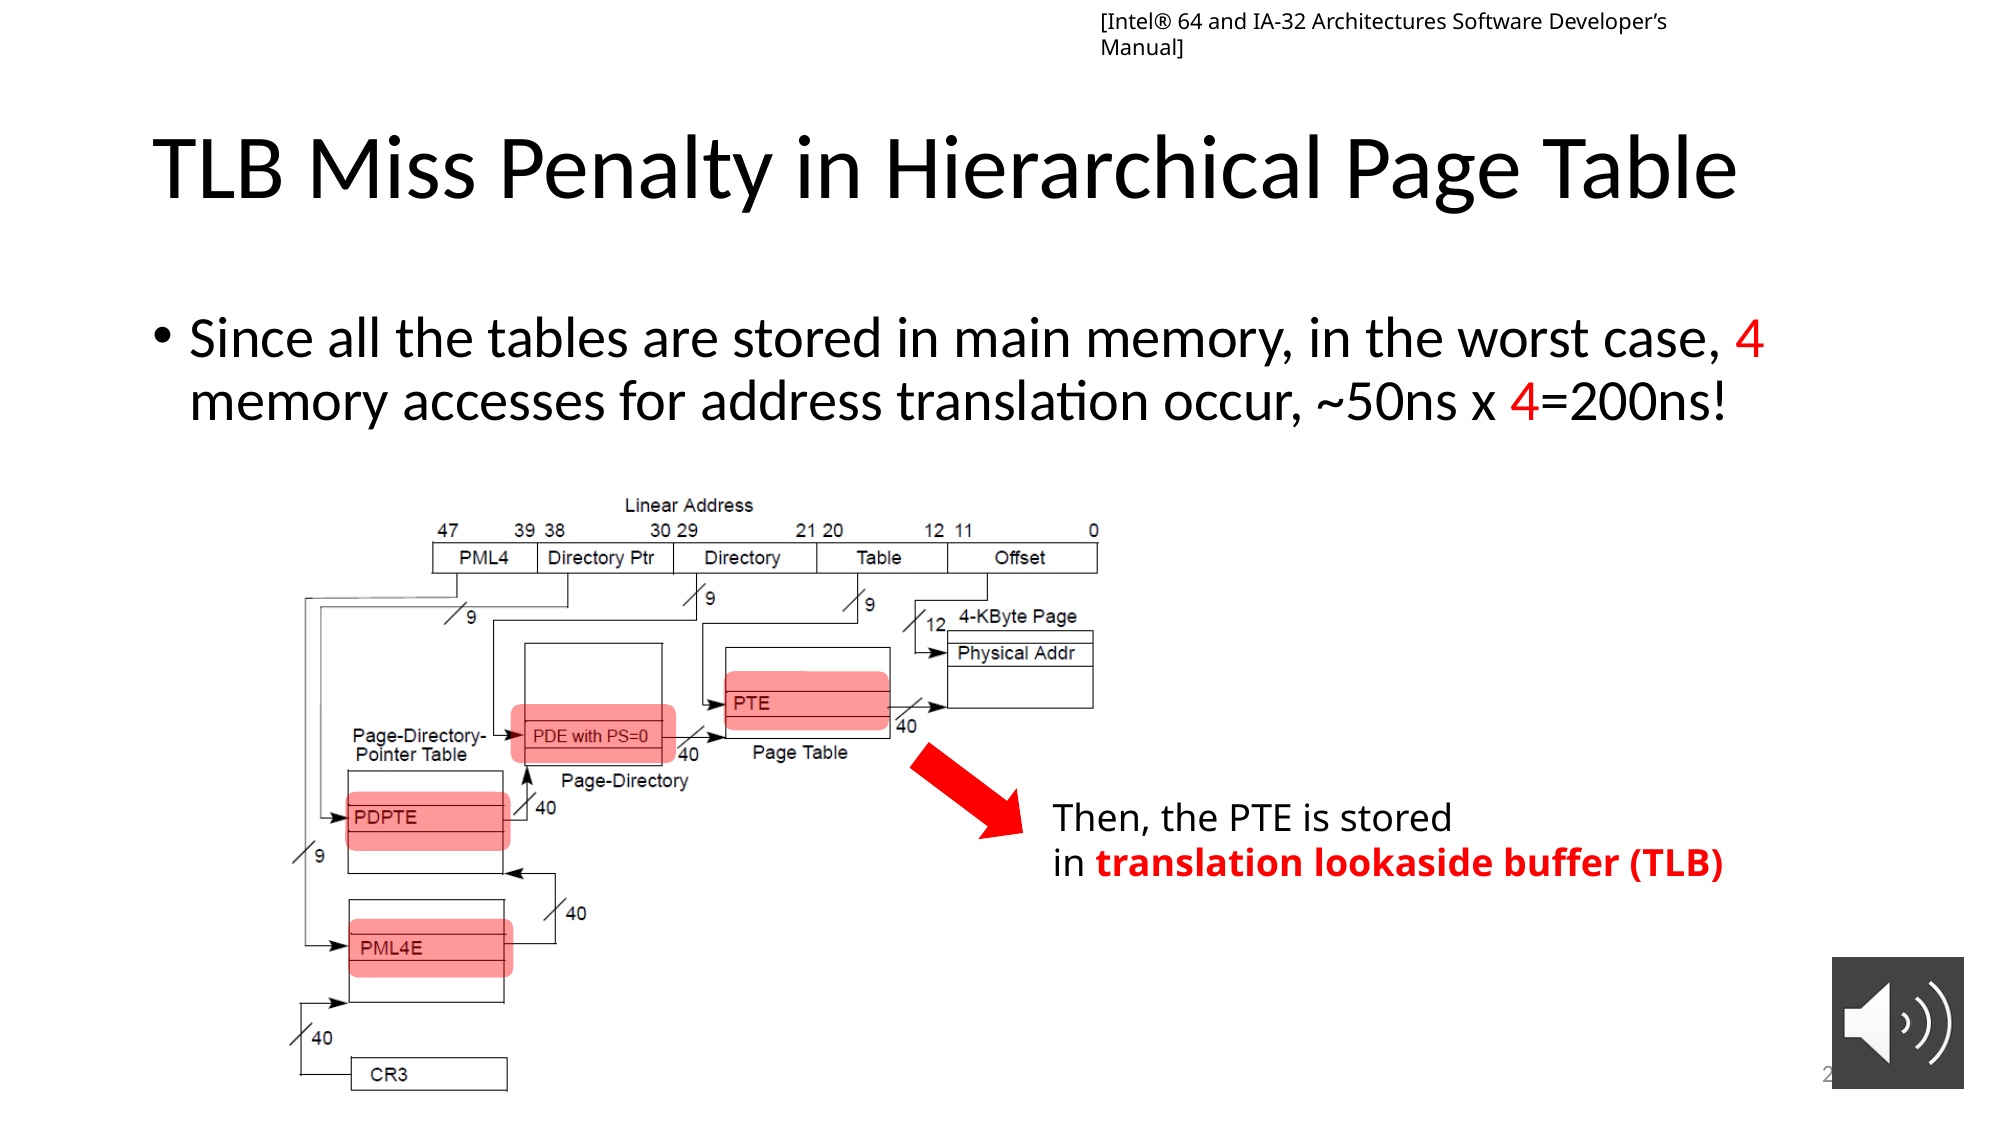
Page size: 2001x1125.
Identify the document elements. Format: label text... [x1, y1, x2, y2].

list Since all the tables are stored in main memory, in the worst case, 4 memory accesses for address translation occur, ~50ns x 4=200ns! [137, 299, 1863, 1014]
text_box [906, 761, 1746, 894]
picture [1831, 956, 1965, 1090]
text_box [Intel® 64 and IA-32 Architectures Software Developer’s Manual] [1085, 0, 1750, 68]
picture [288, 491, 1103, 1097]
slide_number 28 [1412, 1042, 1863, 1103]
title TLB Miss Penalty in Hierarchical Page Table [137, 59, 1863, 278]
